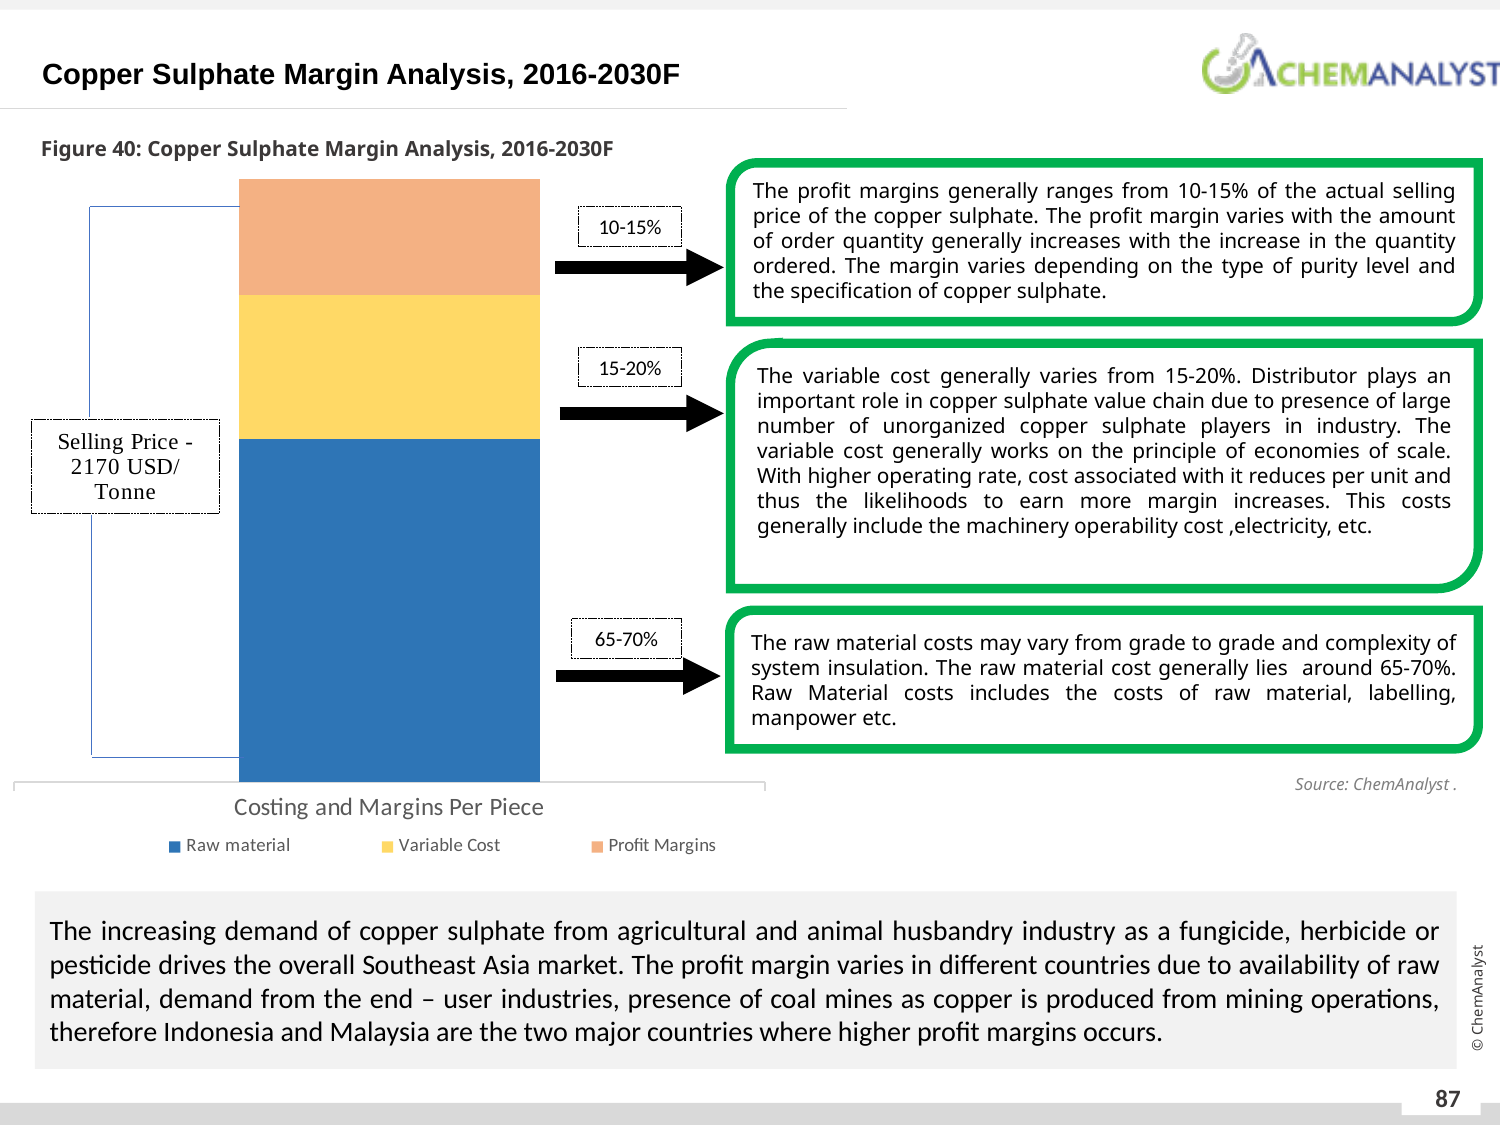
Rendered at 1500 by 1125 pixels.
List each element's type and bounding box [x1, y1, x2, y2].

text_box [26, 38, 1317, 114]
text_box [26, 115, 1480, 323]
text_box [811, 342, 1480, 590]
picture [1202, 33, 1500, 94]
chart [12, 155, 811, 890]
text_box [34, 840, 1462, 1086]
text_box [898, 766, 1473, 802]
text_box [811, 609, 1480, 750]
